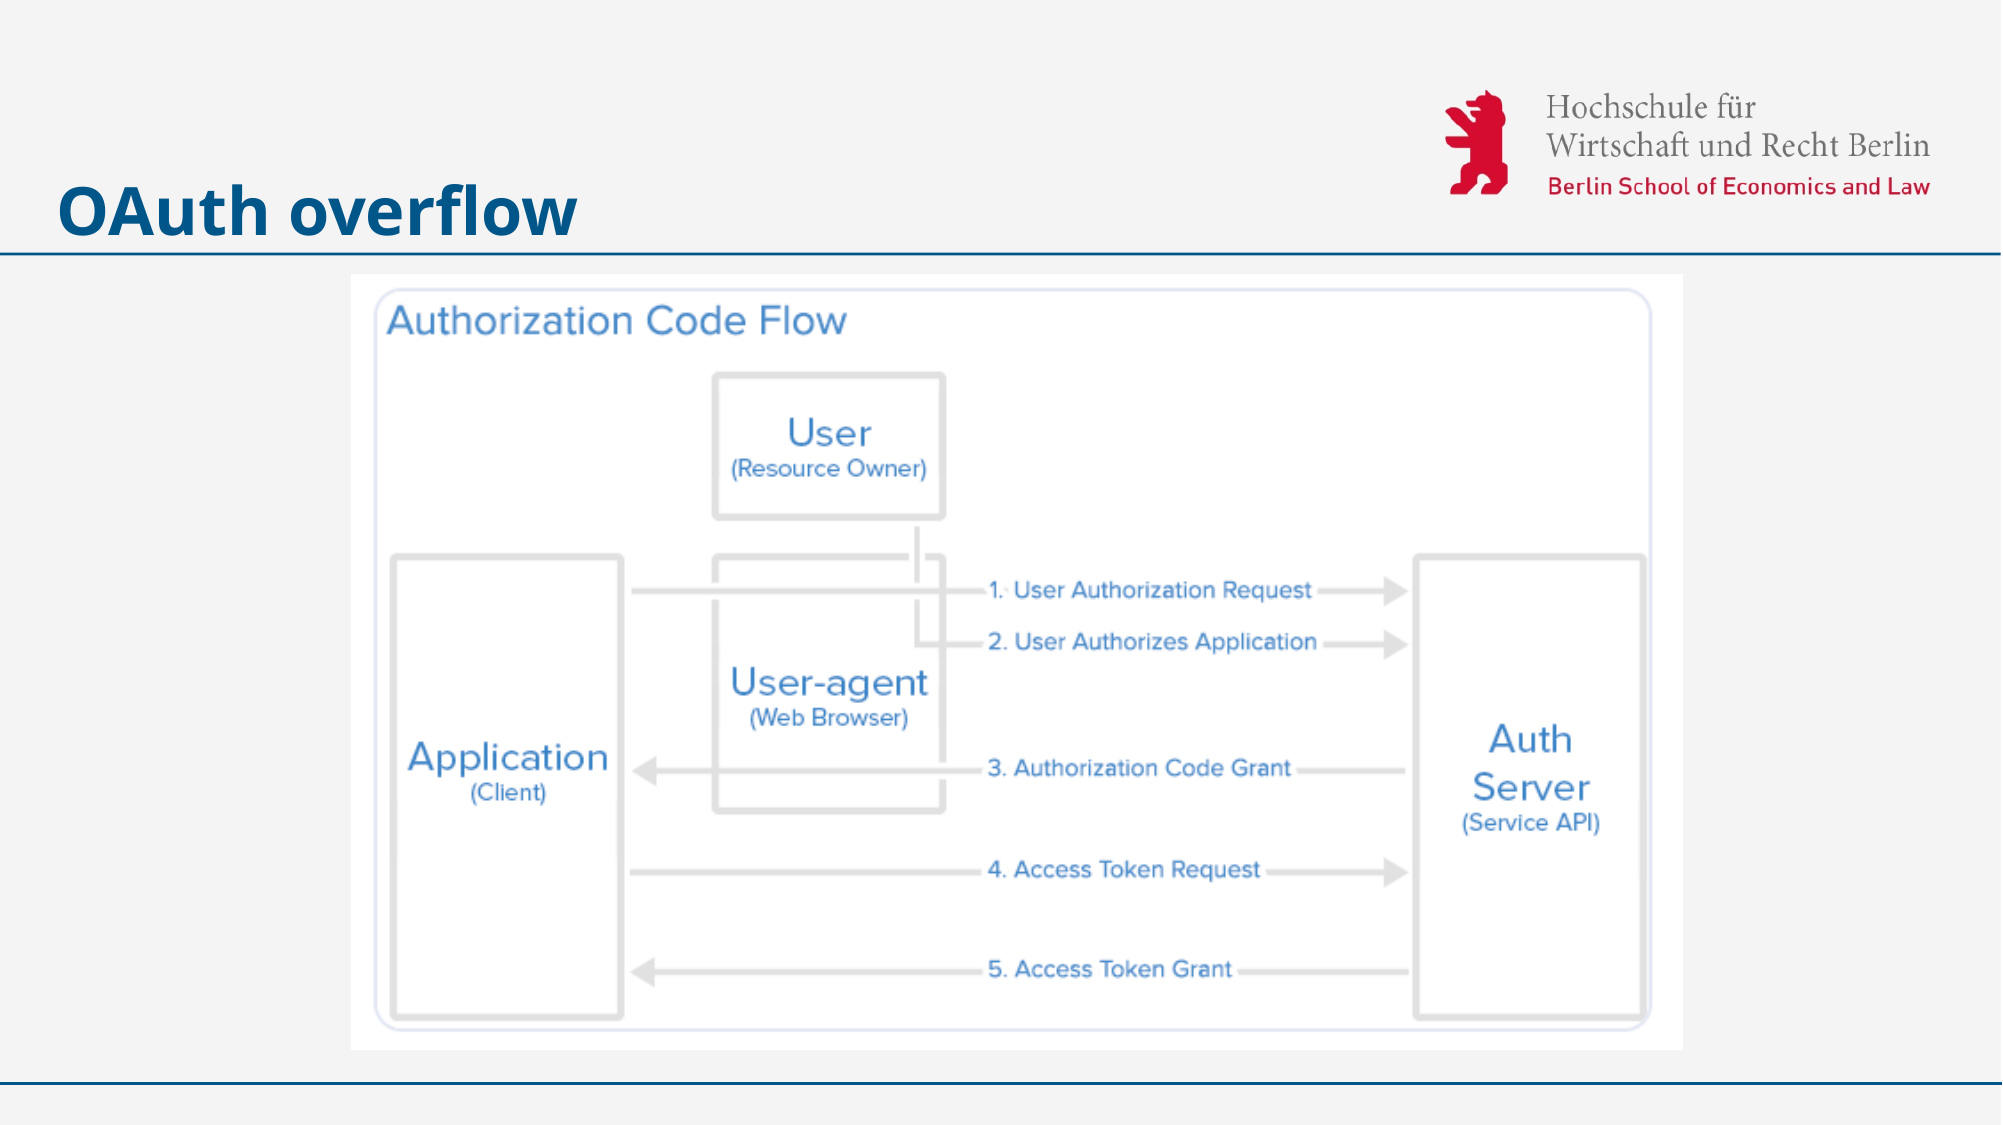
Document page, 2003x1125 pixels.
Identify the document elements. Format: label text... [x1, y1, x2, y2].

picture [1434, 87, 1937, 203]
title OAuth overflow [56, 169, 724, 250]
picture [350, 274, 1683, 1051]
